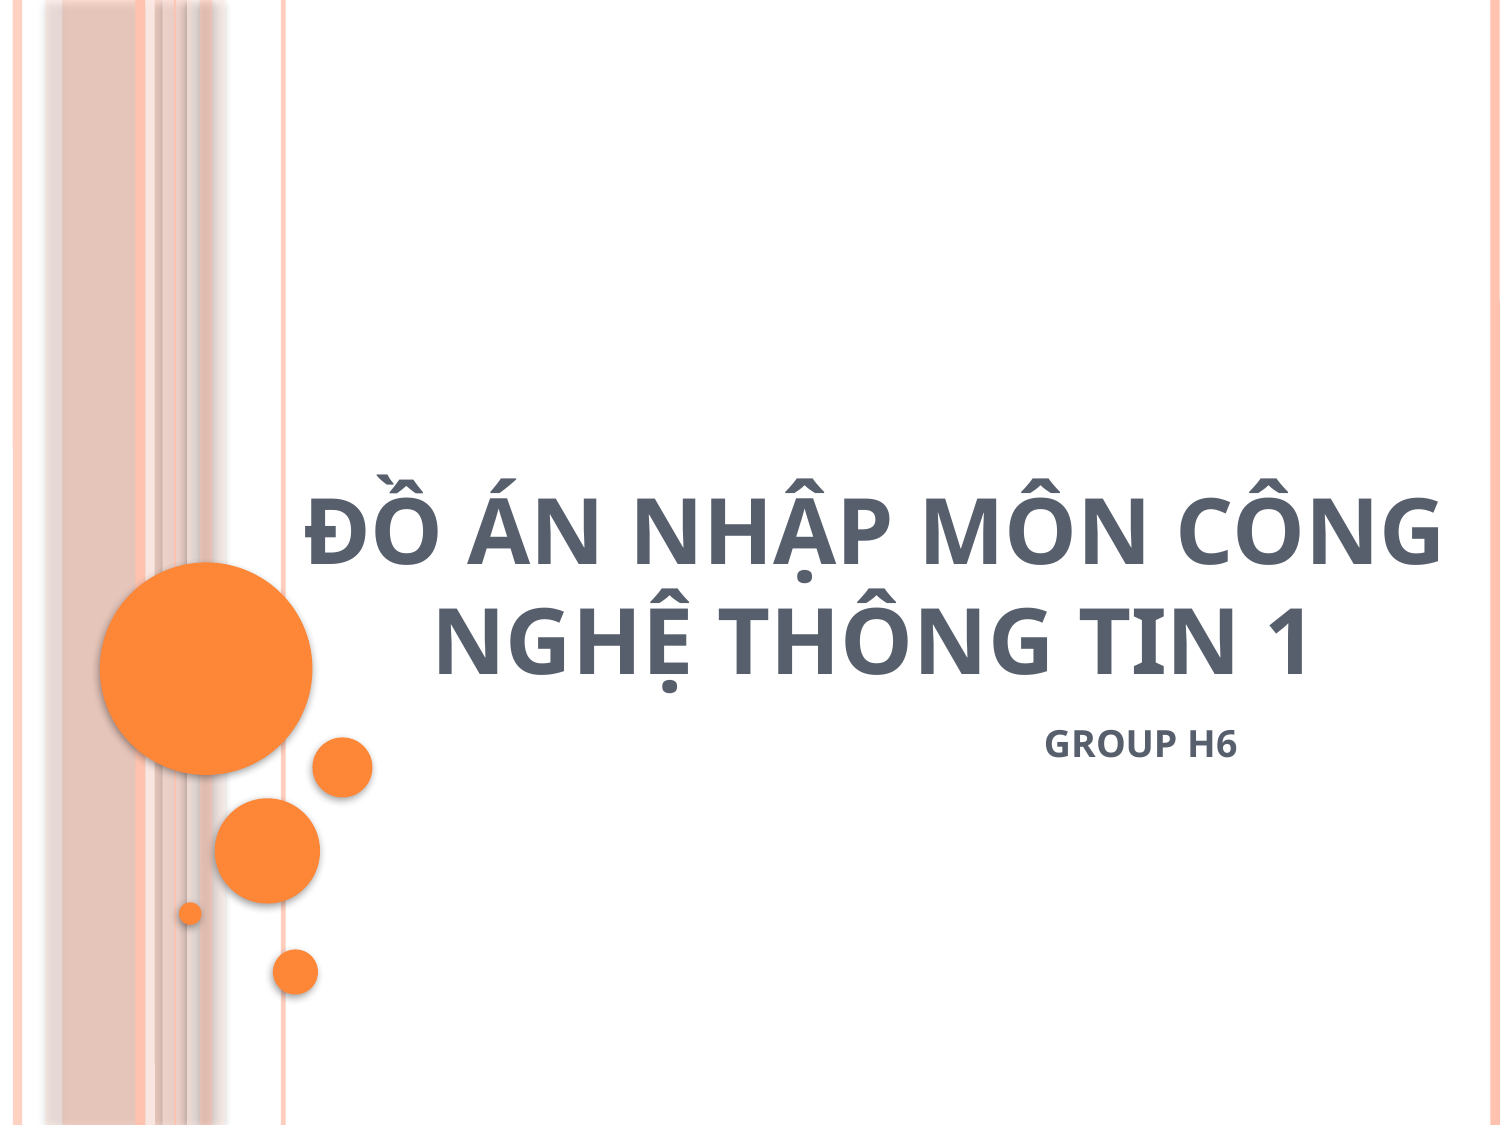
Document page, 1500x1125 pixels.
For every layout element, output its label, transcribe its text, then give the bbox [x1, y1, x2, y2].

title ĐỒ ÁN NHẬP MÔN CÔNG NGHỆ THÔNG TIN 1 [287, 350, 1463, 700]
subtitle GROUP H6 [950, 712, 1332, 838]
